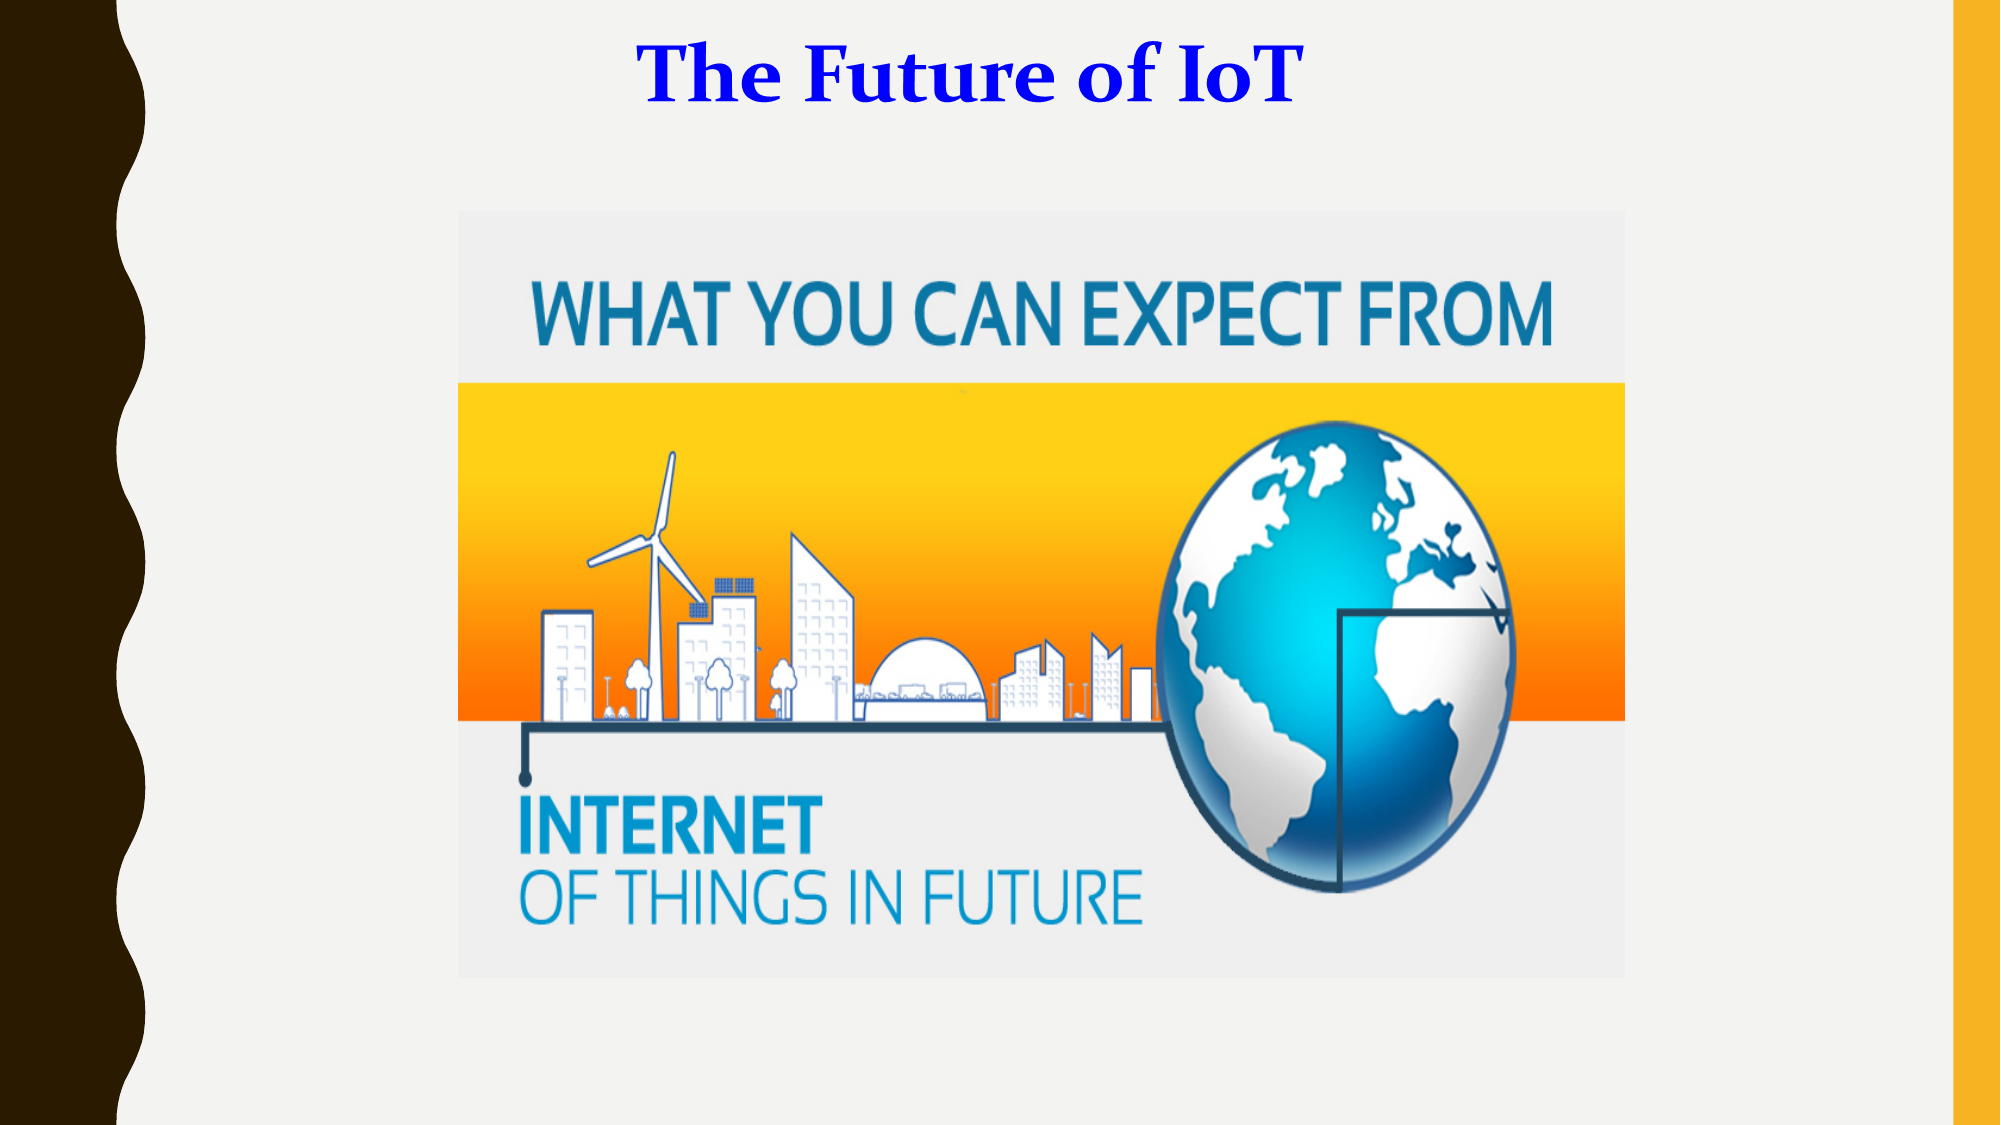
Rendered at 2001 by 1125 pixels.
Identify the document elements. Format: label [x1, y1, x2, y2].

picture [585, 0, 1355, 173]
picture [458, 211, 1625, 978]
